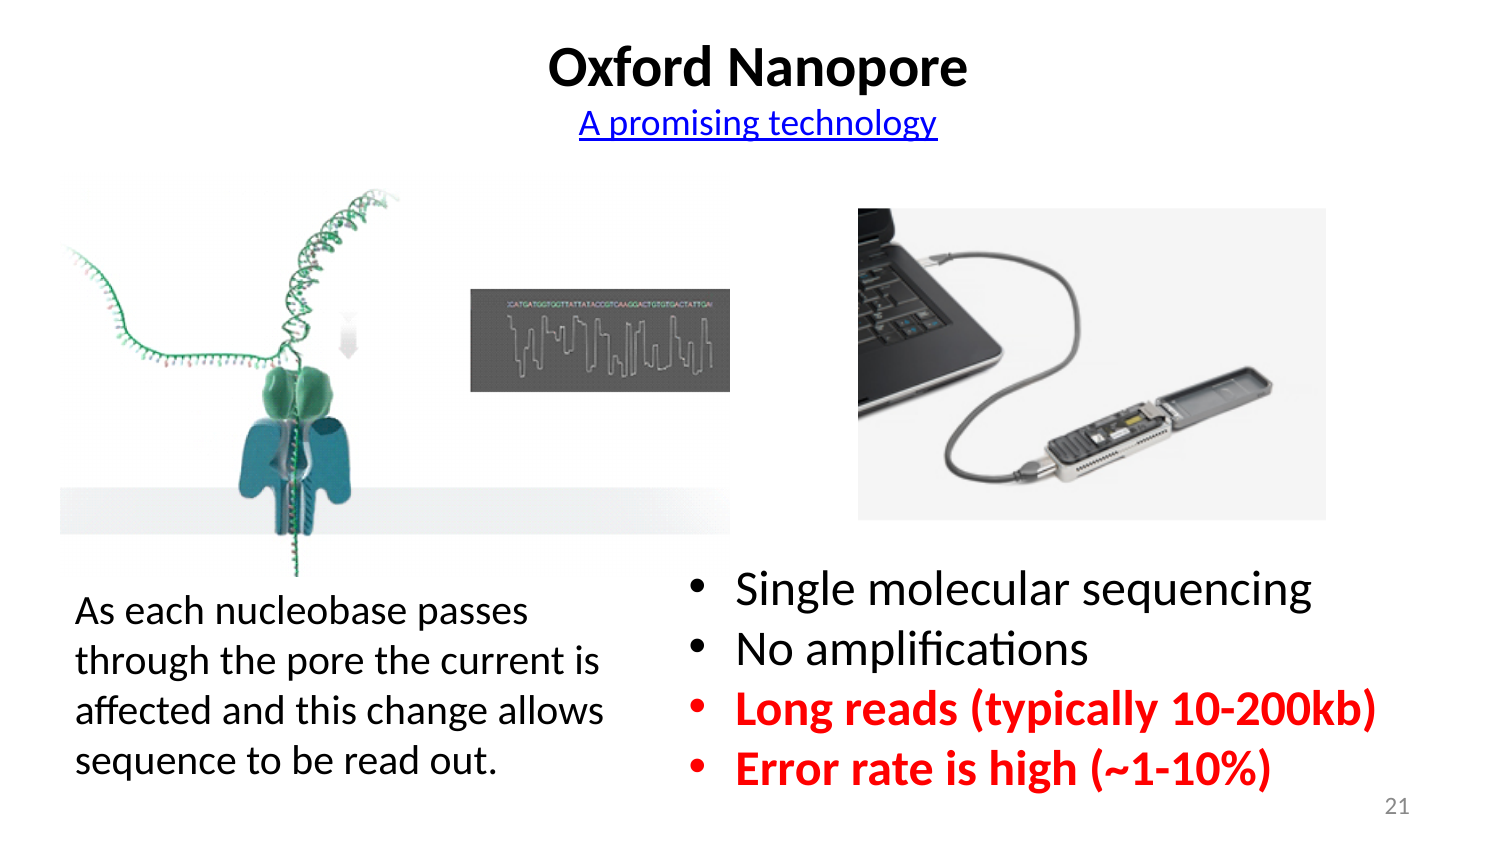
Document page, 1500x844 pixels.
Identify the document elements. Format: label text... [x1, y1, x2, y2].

text_box Single molecular sequencing No amplifications Long reads (typically 10-200kb) Error rate is high (~1-10%) [673, 548, 1434, 803]
text_box As each nucleobase passes through the pore the current is affected and this change allows sequence to be read out. [60, 585, 634, 790]
picture [857, 207, 1326, 522]
picture [59, 172, 730, 578]
title Oxford Nanopore A promising technology [83, 16, 1434, 155]
slide_number 21 [1074, 803, 1425, 827]
